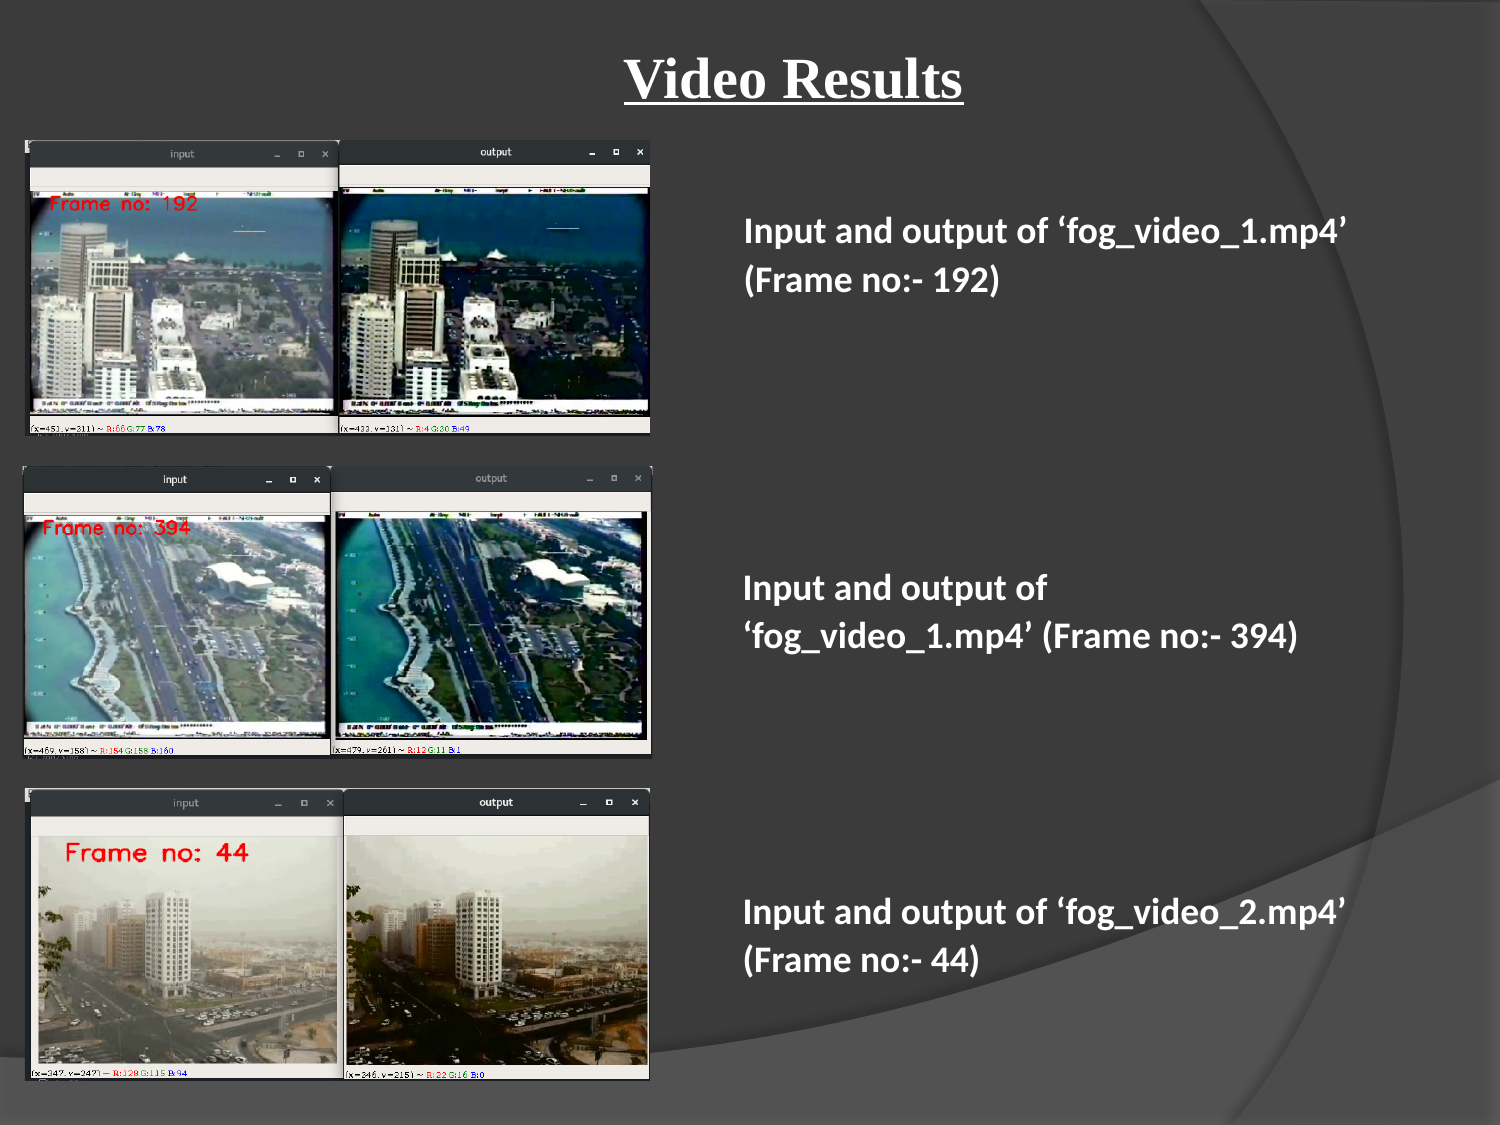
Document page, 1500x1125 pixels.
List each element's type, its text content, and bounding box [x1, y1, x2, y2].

text_box Input and output of ‘fog_video_2.mp4’ (Frame no:- 44) [727, 869, 1429, 1015]
text_box Input and output of ‘fog_video_1.mp4’ (Frame no:- 192) [728, 188, 1393, 321]
text_box Input and output of ‘fog_video_1.mp4’ (Frame no:- 394) [727, 544, 1358, 690]
picture [24, 788, 651, 1081]
picture [24, 140, 651, 437]
picture [22, 465, 653, 759]
text_box Video Results [298, 24, 1289, 126]
